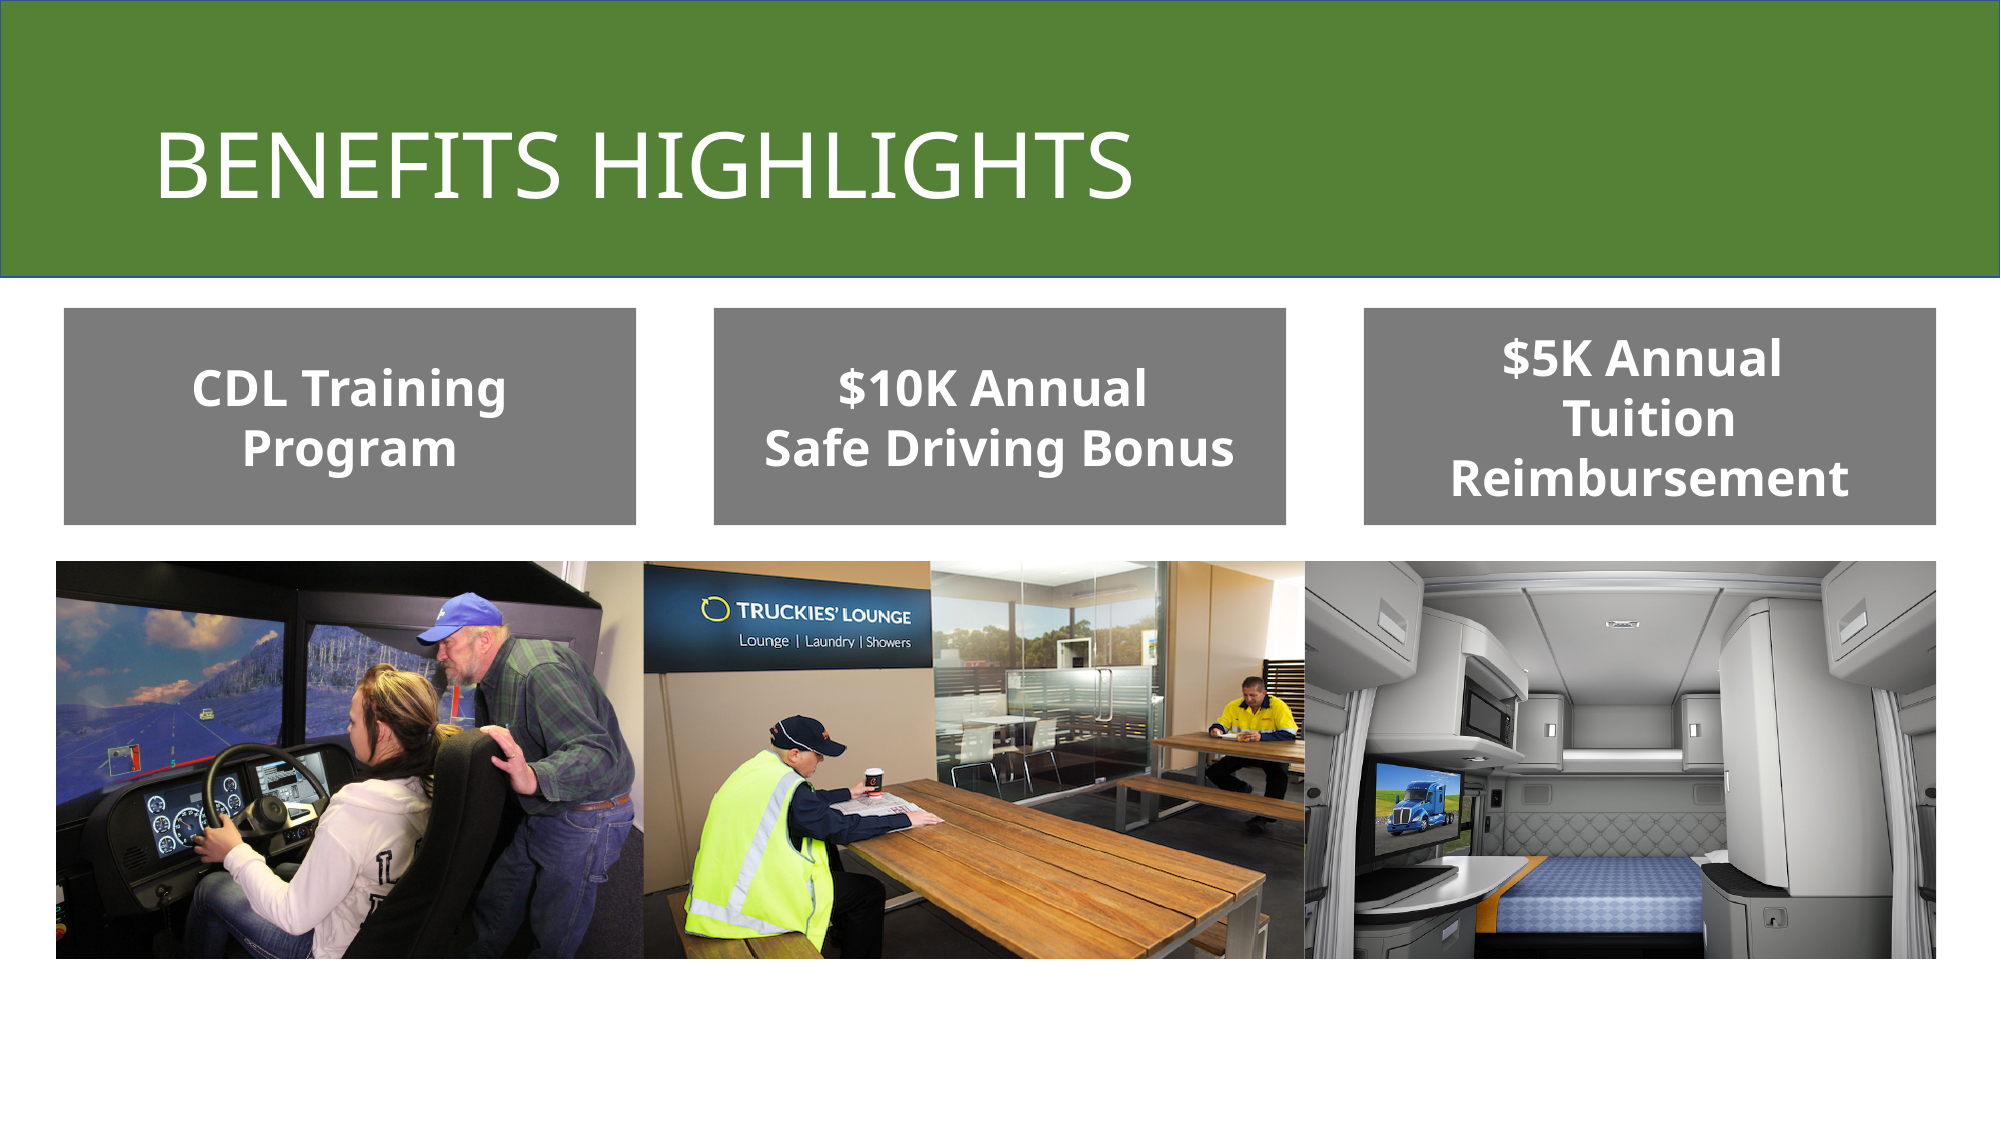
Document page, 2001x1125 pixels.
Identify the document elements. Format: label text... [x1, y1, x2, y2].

title BENEFITS HIGHLIGHTS [137, 59, 1863, 278]
text_box $5K Annual Tuition Reimbursement [1363, 307, 1937, 526]
picture [56, 561, 1937, 959]
text_box CDL Training Program [63, 307, 637, 526]
text_box $10K Annual Safe Driving Bonus [713, 307, 1287, 526]
text_box [0, 0, 2000, 278]
